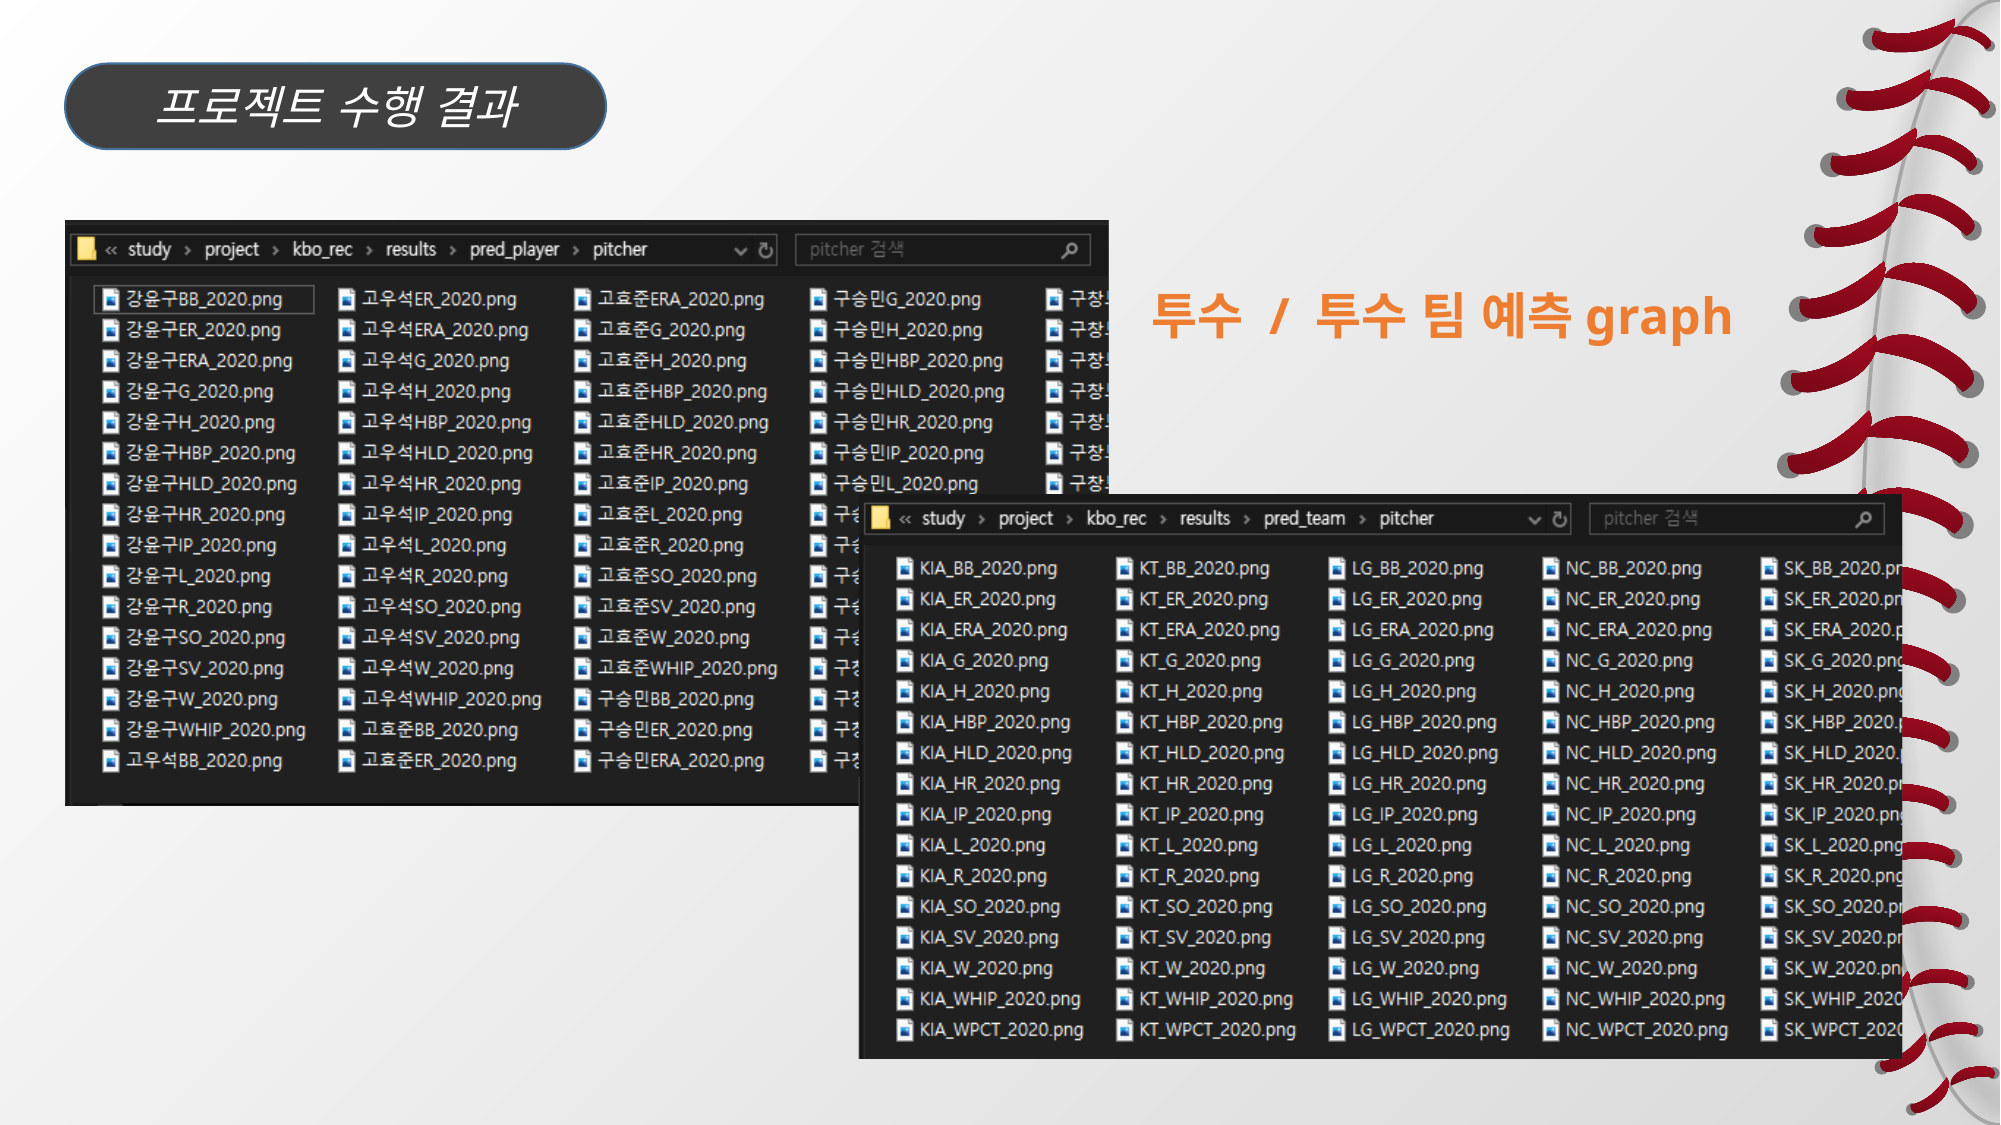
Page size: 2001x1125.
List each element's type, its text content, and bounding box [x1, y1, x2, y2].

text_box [1769, 0, 2000, 1125]
text_box 투수 / 투수 팀 예측graph [1137, 276, 1749, 352]
picture [64, 220, 1903, 1059]
text_box 프로젝트 수행 결과 [63, 62, 608, 151]
